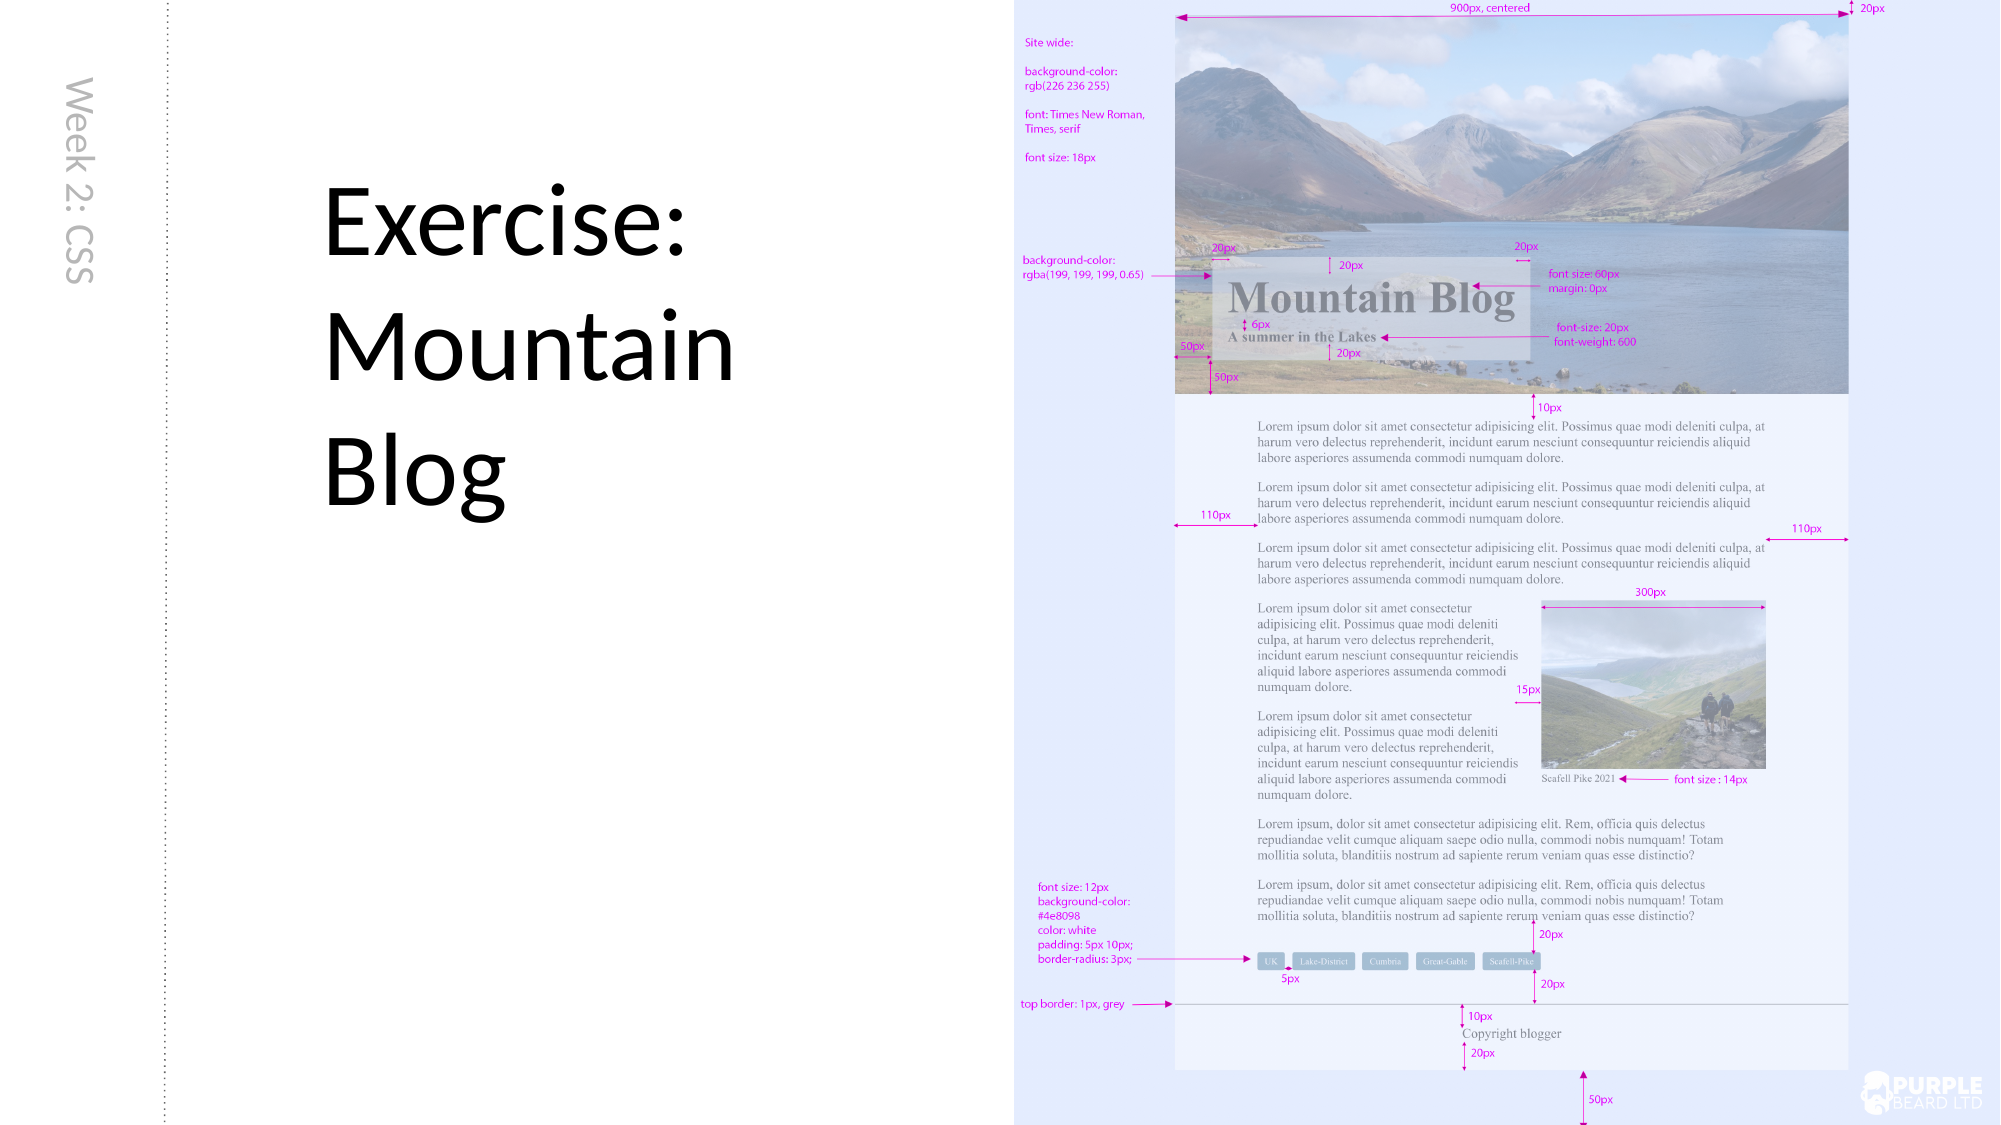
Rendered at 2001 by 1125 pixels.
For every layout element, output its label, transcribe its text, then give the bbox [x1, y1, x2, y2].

picture [1014, 0, 2000, 1125]
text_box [164, 0, 168, 1125]
text_box Exercise: Mountain Blog [307, 143, 820, 534]
title Week 2: CSS [0, 77, 109, 738]
